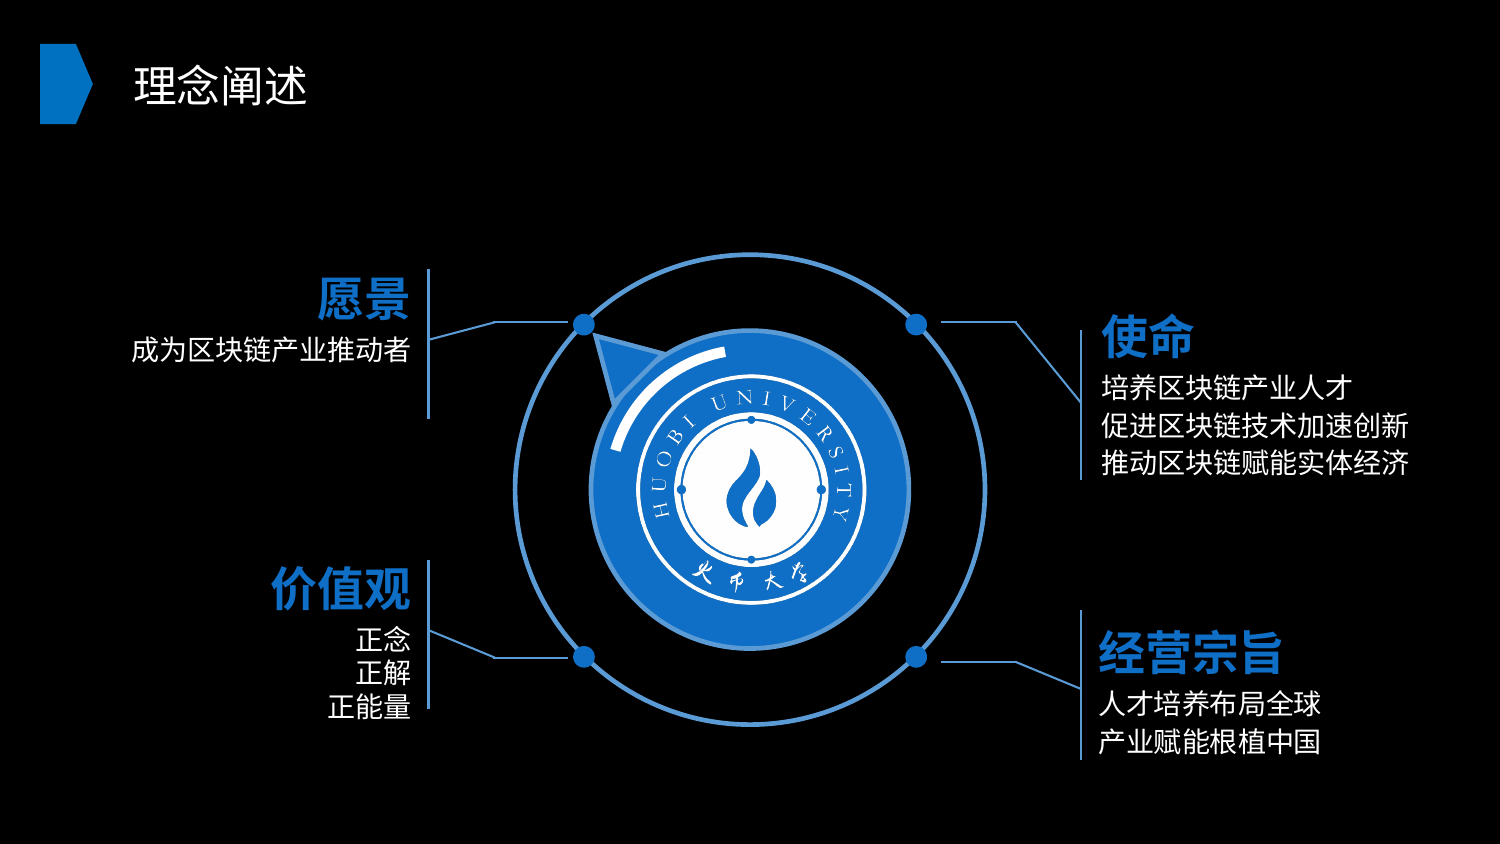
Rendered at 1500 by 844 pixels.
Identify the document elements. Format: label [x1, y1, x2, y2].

text_box [604, 344, 896, 635]
text_box [106, 262, 569, 420]
picture [616, 374, 884, 605]
text_box [40, 43, 565, 125]
text_box [126, 552, 569, 732]
text_box [941, 610, 1383, 769]
text_box [941, 300, 1477, 494]
text_box [515, 254, 985, 725]
